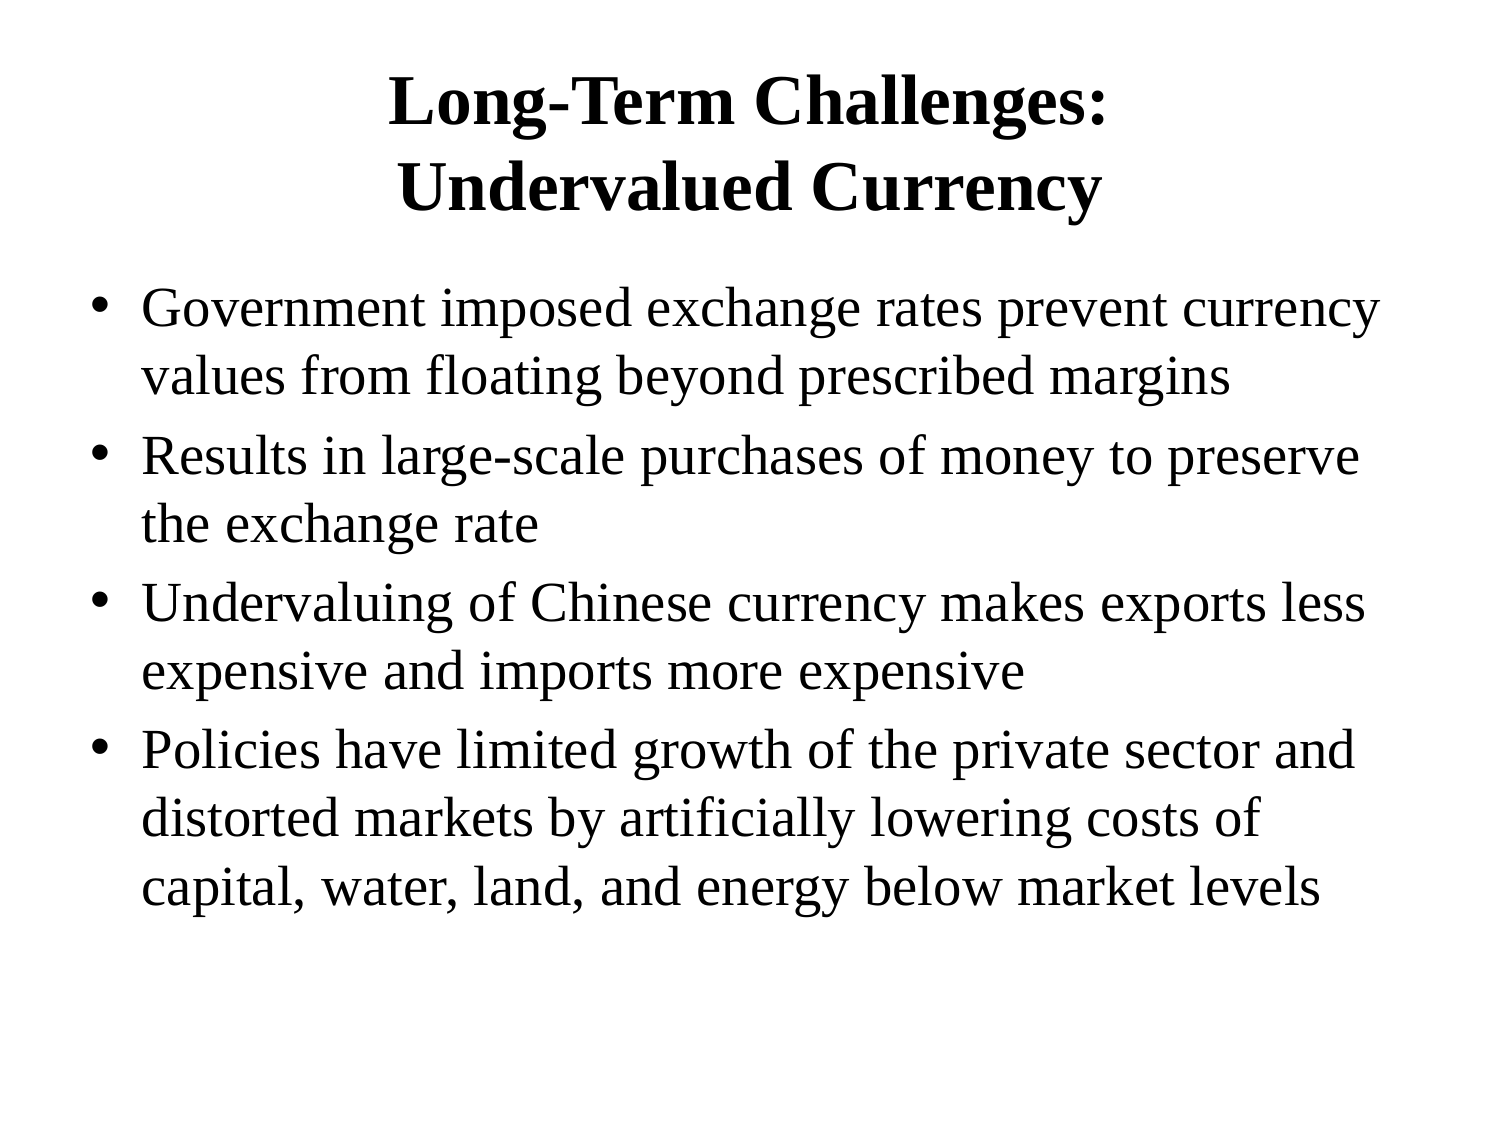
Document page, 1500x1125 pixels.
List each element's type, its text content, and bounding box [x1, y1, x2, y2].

title Long-Term Challenges: Undervalued Currency [75, 45, 1425, 233]
list Government imposed exchange rates prevent currency values from floating beyond prescribed margins Results in large-scale purchases of money to preserve the exchange rate Undervaluing of Chinese currency makes exports less expensive and imports more expensive Policies have limited growth of the private sector and distorted markets by artificially lowering costs of capital, water, land, and energy below market levels [75, 262, 1425, 1005]
